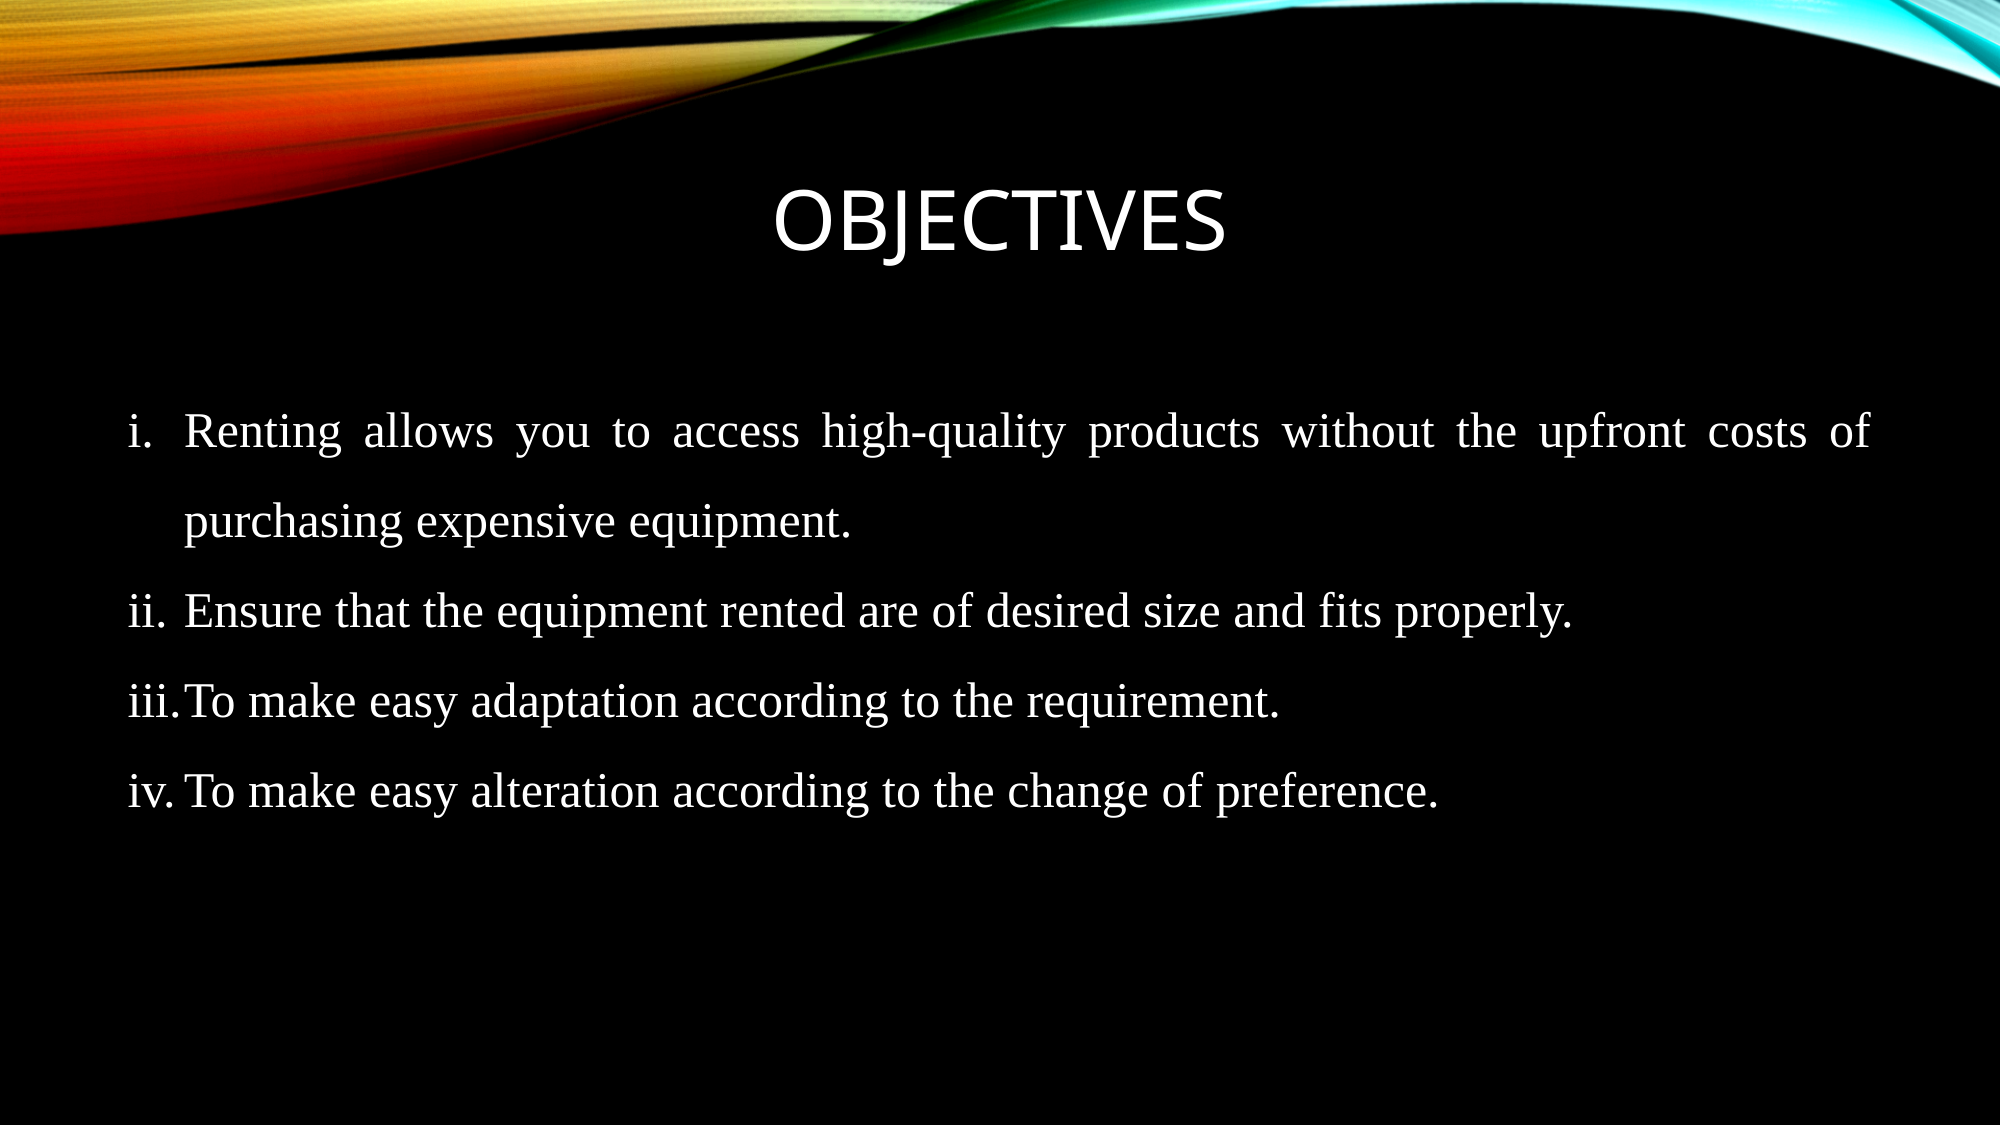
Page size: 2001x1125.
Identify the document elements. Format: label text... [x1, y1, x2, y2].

title objectives [293, 117, 1707, 330]
list Renting allows you to access high-quality products without the upfront costs of purchasing expensive equipment. Ensure that the equipment rented are of desired size and fits properly. To make easy adaptation according to the requirement. To make easy alteration according to the change of preference. [112, 360, 1888, 1021]
picture [0, 0, 2000, 237]
